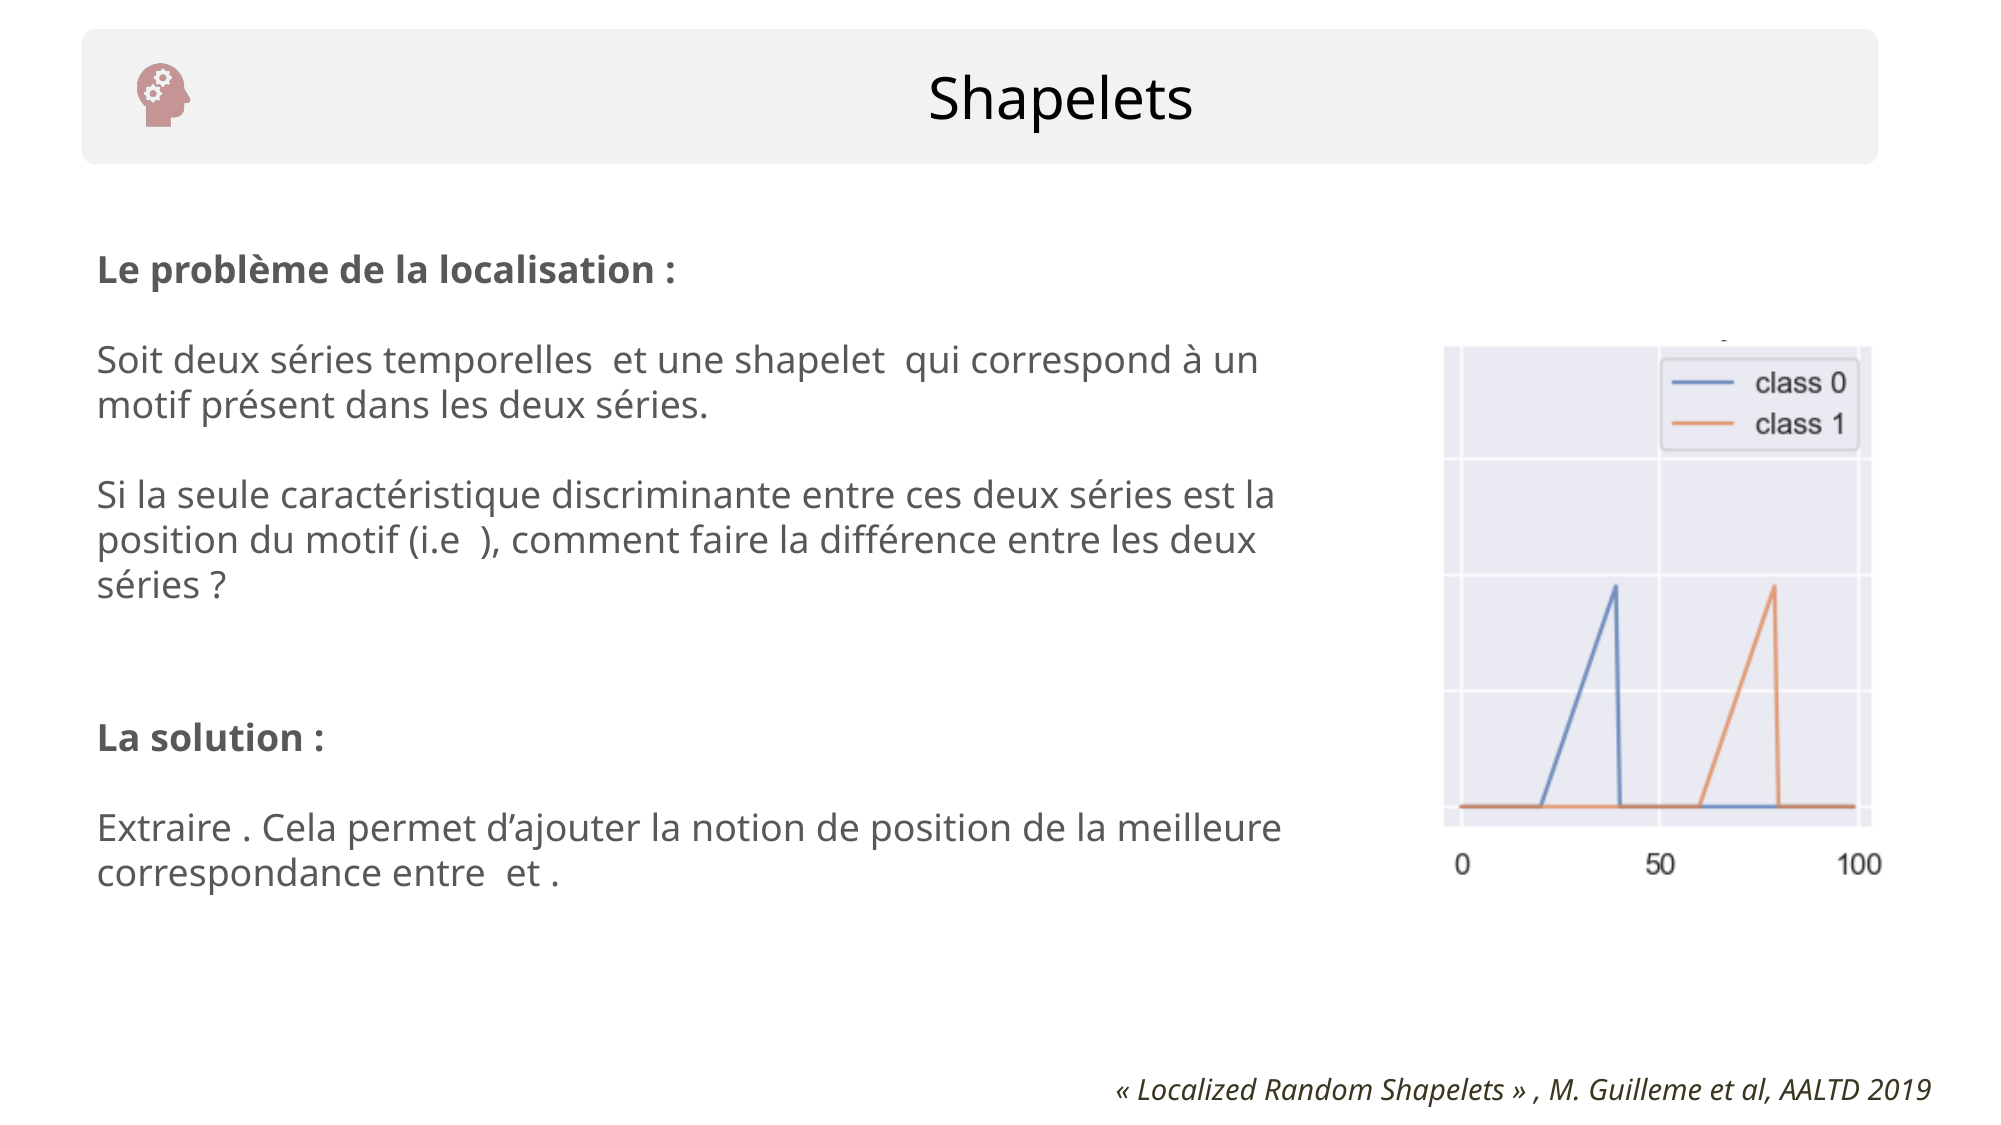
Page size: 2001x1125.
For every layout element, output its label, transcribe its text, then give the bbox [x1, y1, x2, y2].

text_box « Localized Random Shapelets » , M. Guilleme et al, AALTD 2019 [1100, 1064, 1976, 1114]
text_box [81, 28, 244, 165]
picture [1409, 340, 1919, 914]
text_box [125, 58, 202, 135]
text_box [244, 28, 1879, 165]
text_box [81, 197, 1235, 1090]
